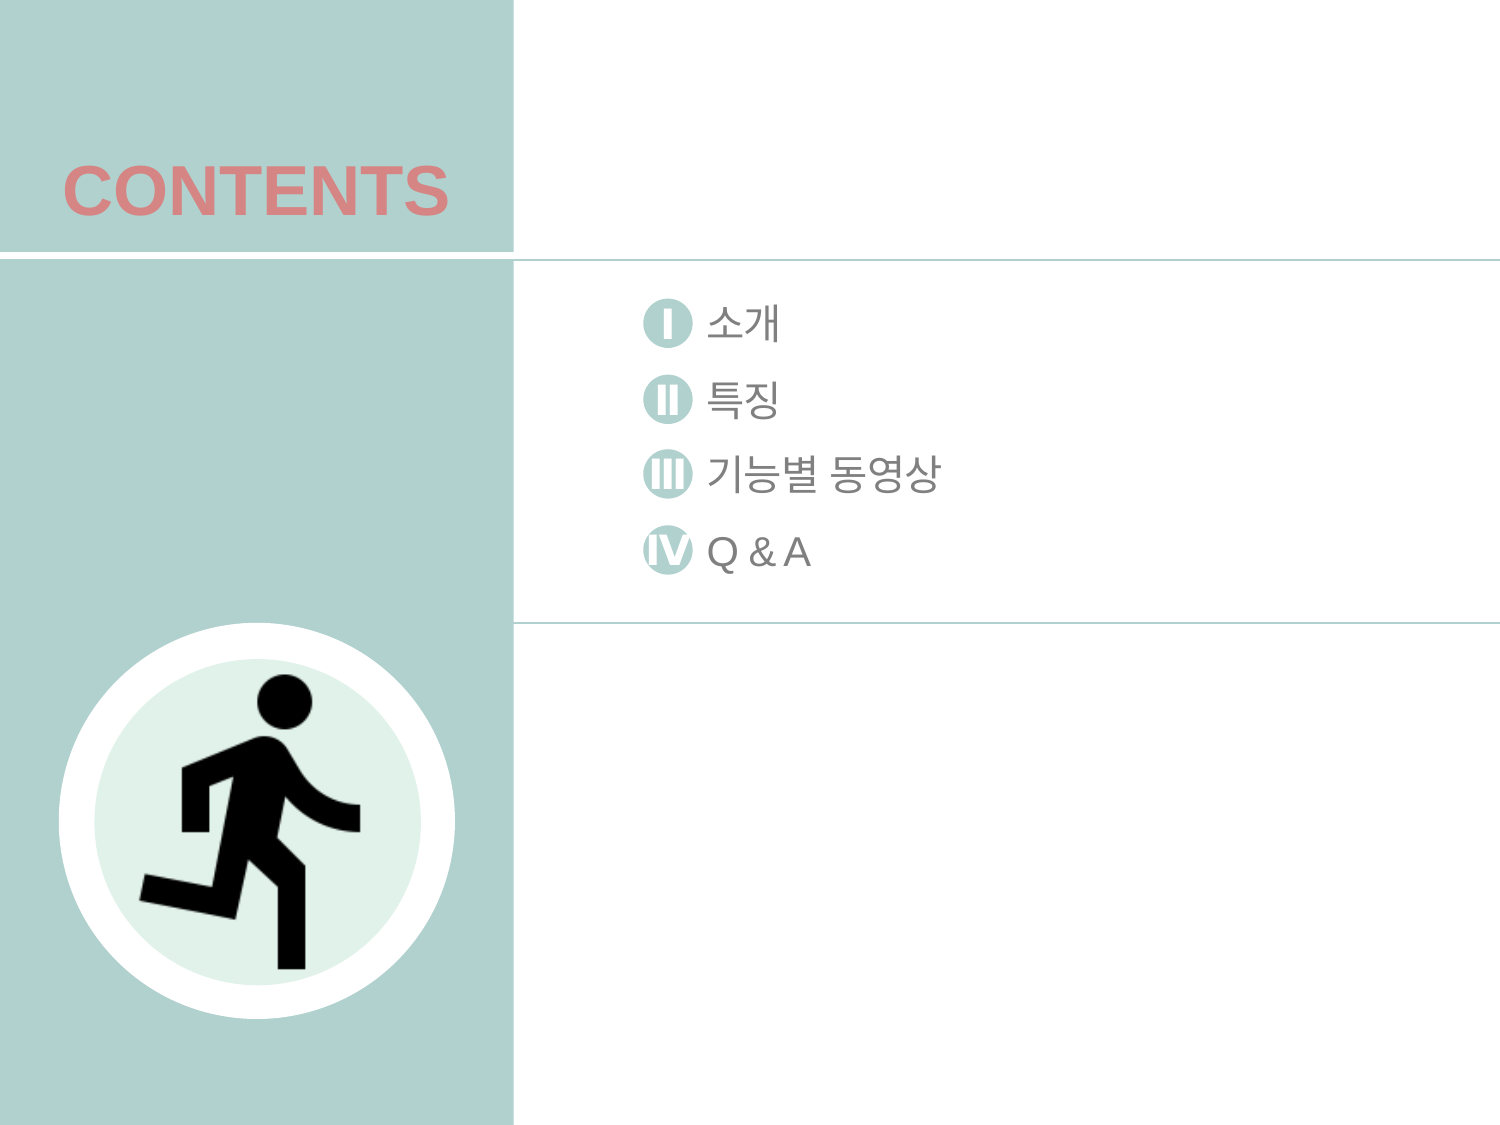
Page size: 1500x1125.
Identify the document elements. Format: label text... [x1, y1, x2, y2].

text_box CONTENTS [35, 141, 479, 233]
text_box [93, 776, 100, 869]
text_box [643, 366, 1229, 433]
text_box [201, 658, 315, 668]
picture [100, 668, 429, 997]
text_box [643, 290, 1229, 357]
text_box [643, 517, 1229, 583]
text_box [643, 441, 1229, 507]
